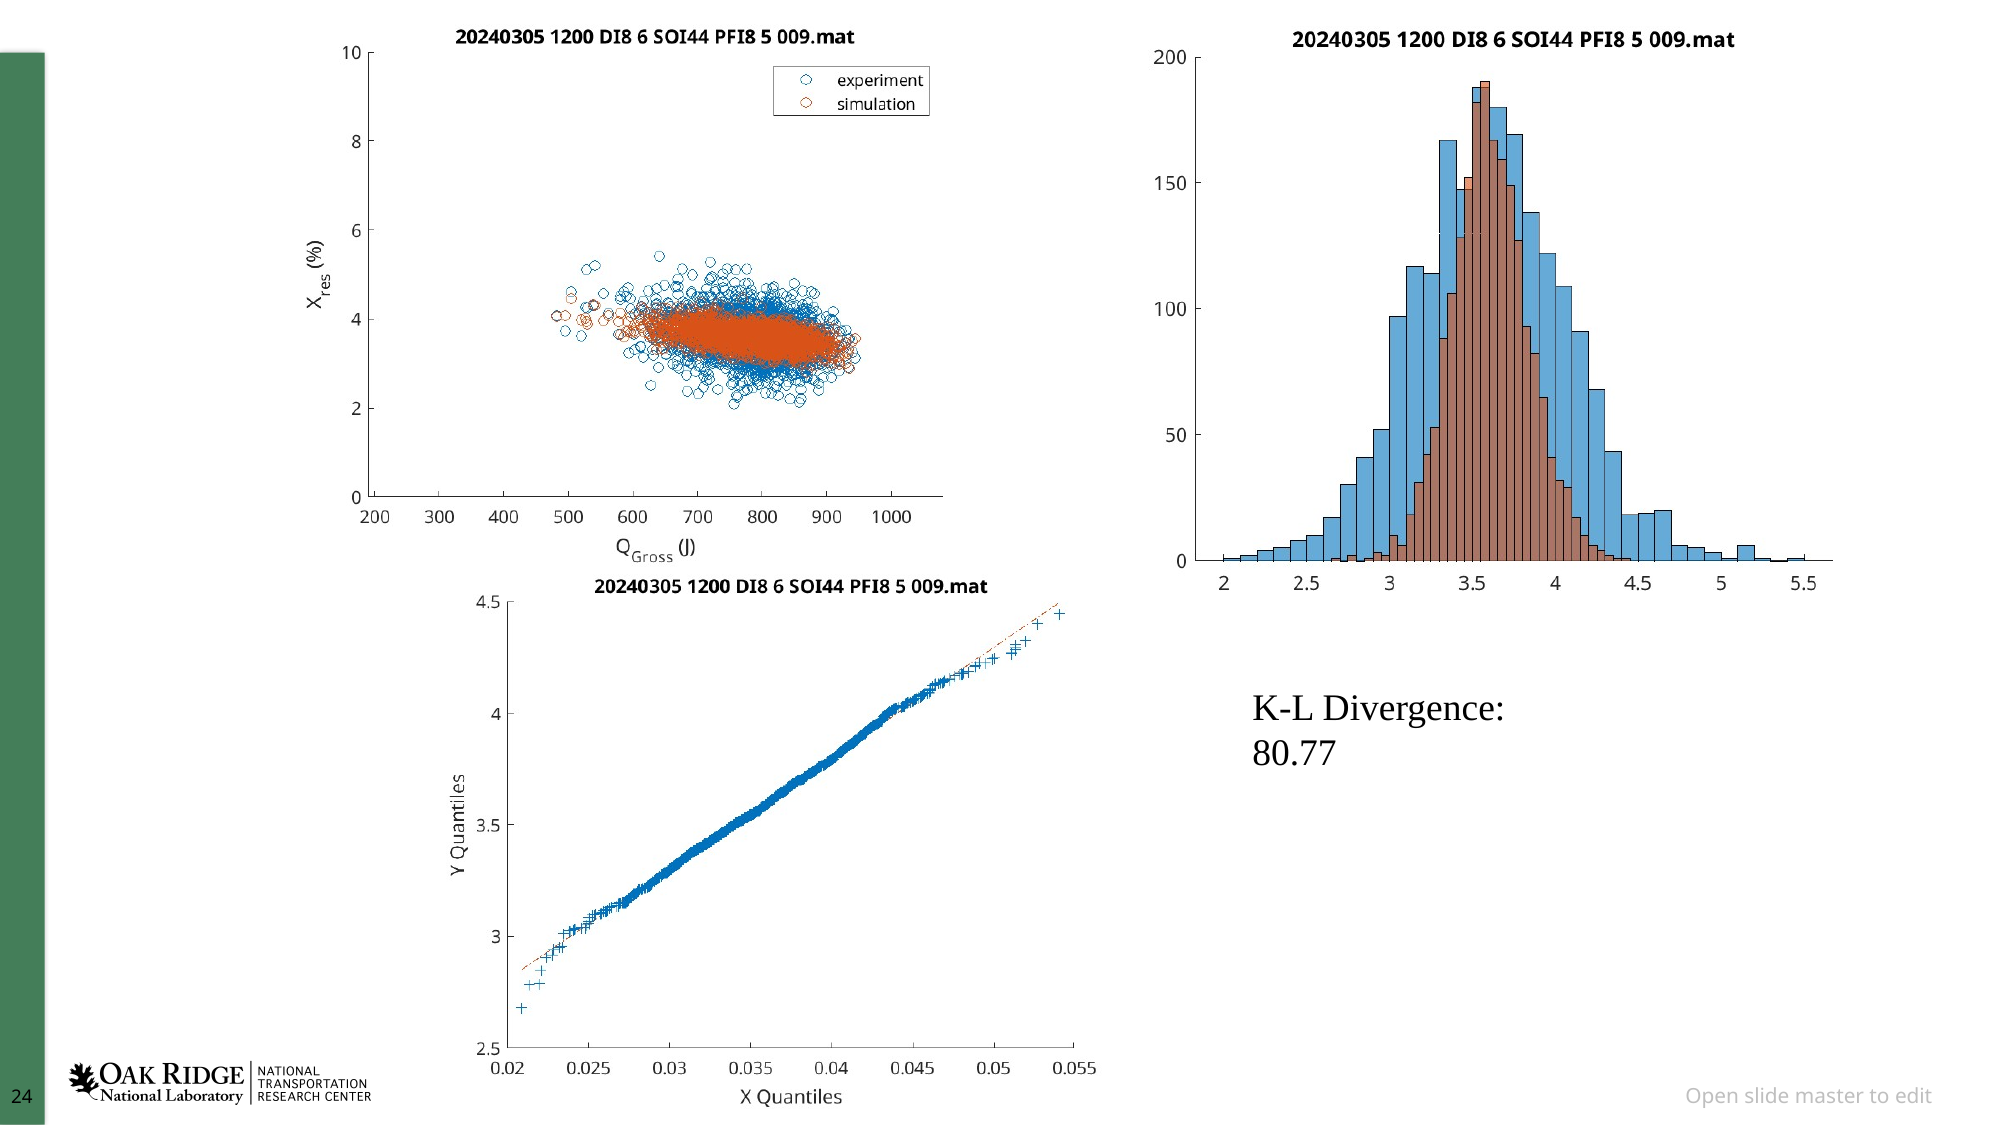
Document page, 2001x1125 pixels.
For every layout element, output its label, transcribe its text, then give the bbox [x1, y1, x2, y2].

picture [271, 10, 1911, 1110]
text_box K-L Divergence: 80.77 [1237, 675, 1838, 1013]
picture [66, 1058, 373, 1108]
